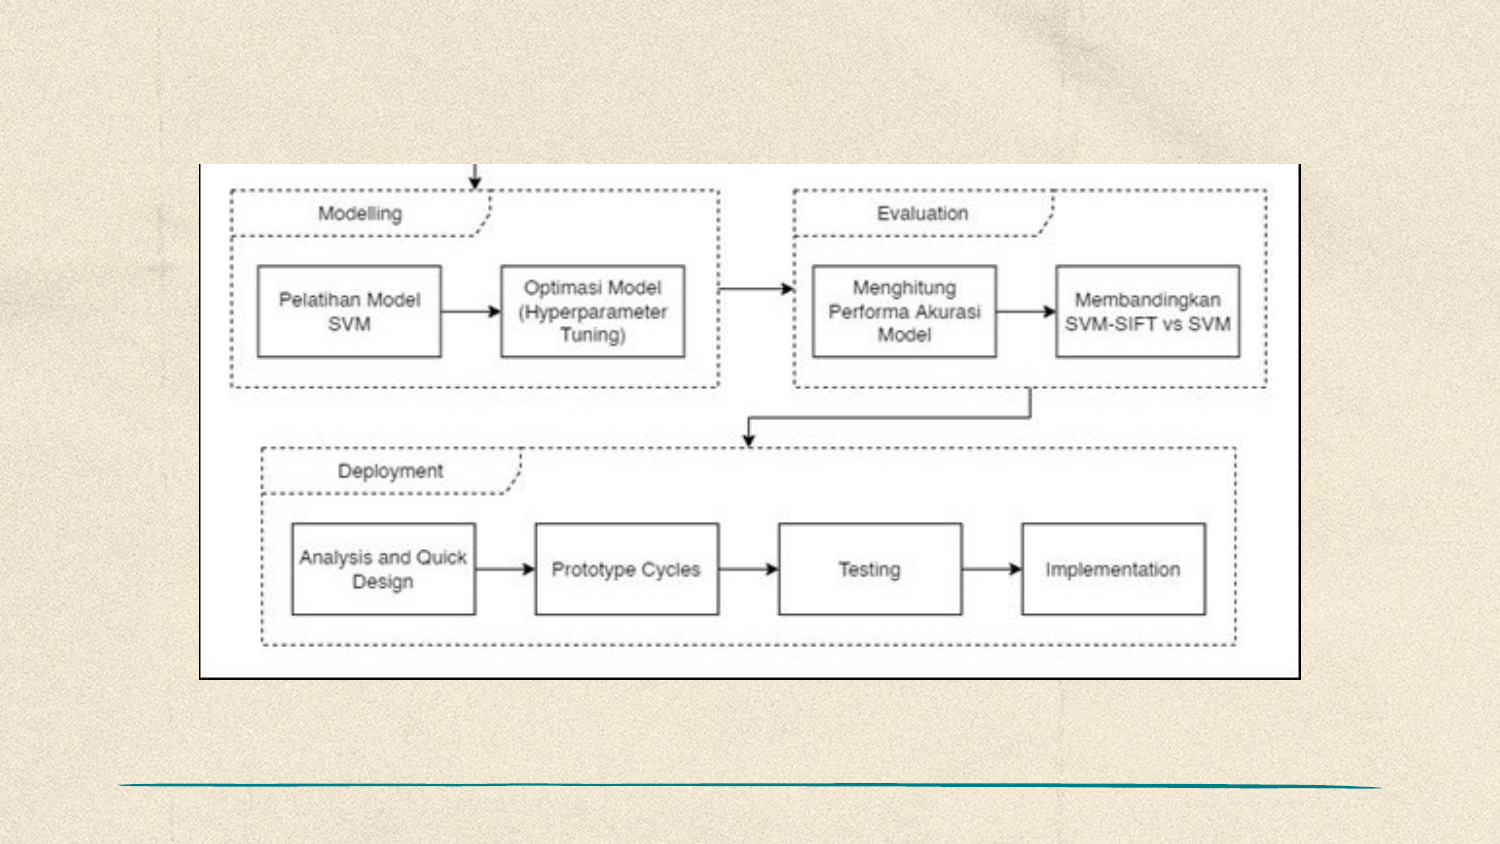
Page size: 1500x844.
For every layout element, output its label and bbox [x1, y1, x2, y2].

text_box [117, 783, 1383, 789]
picture [0, 0, 1500, 844]
